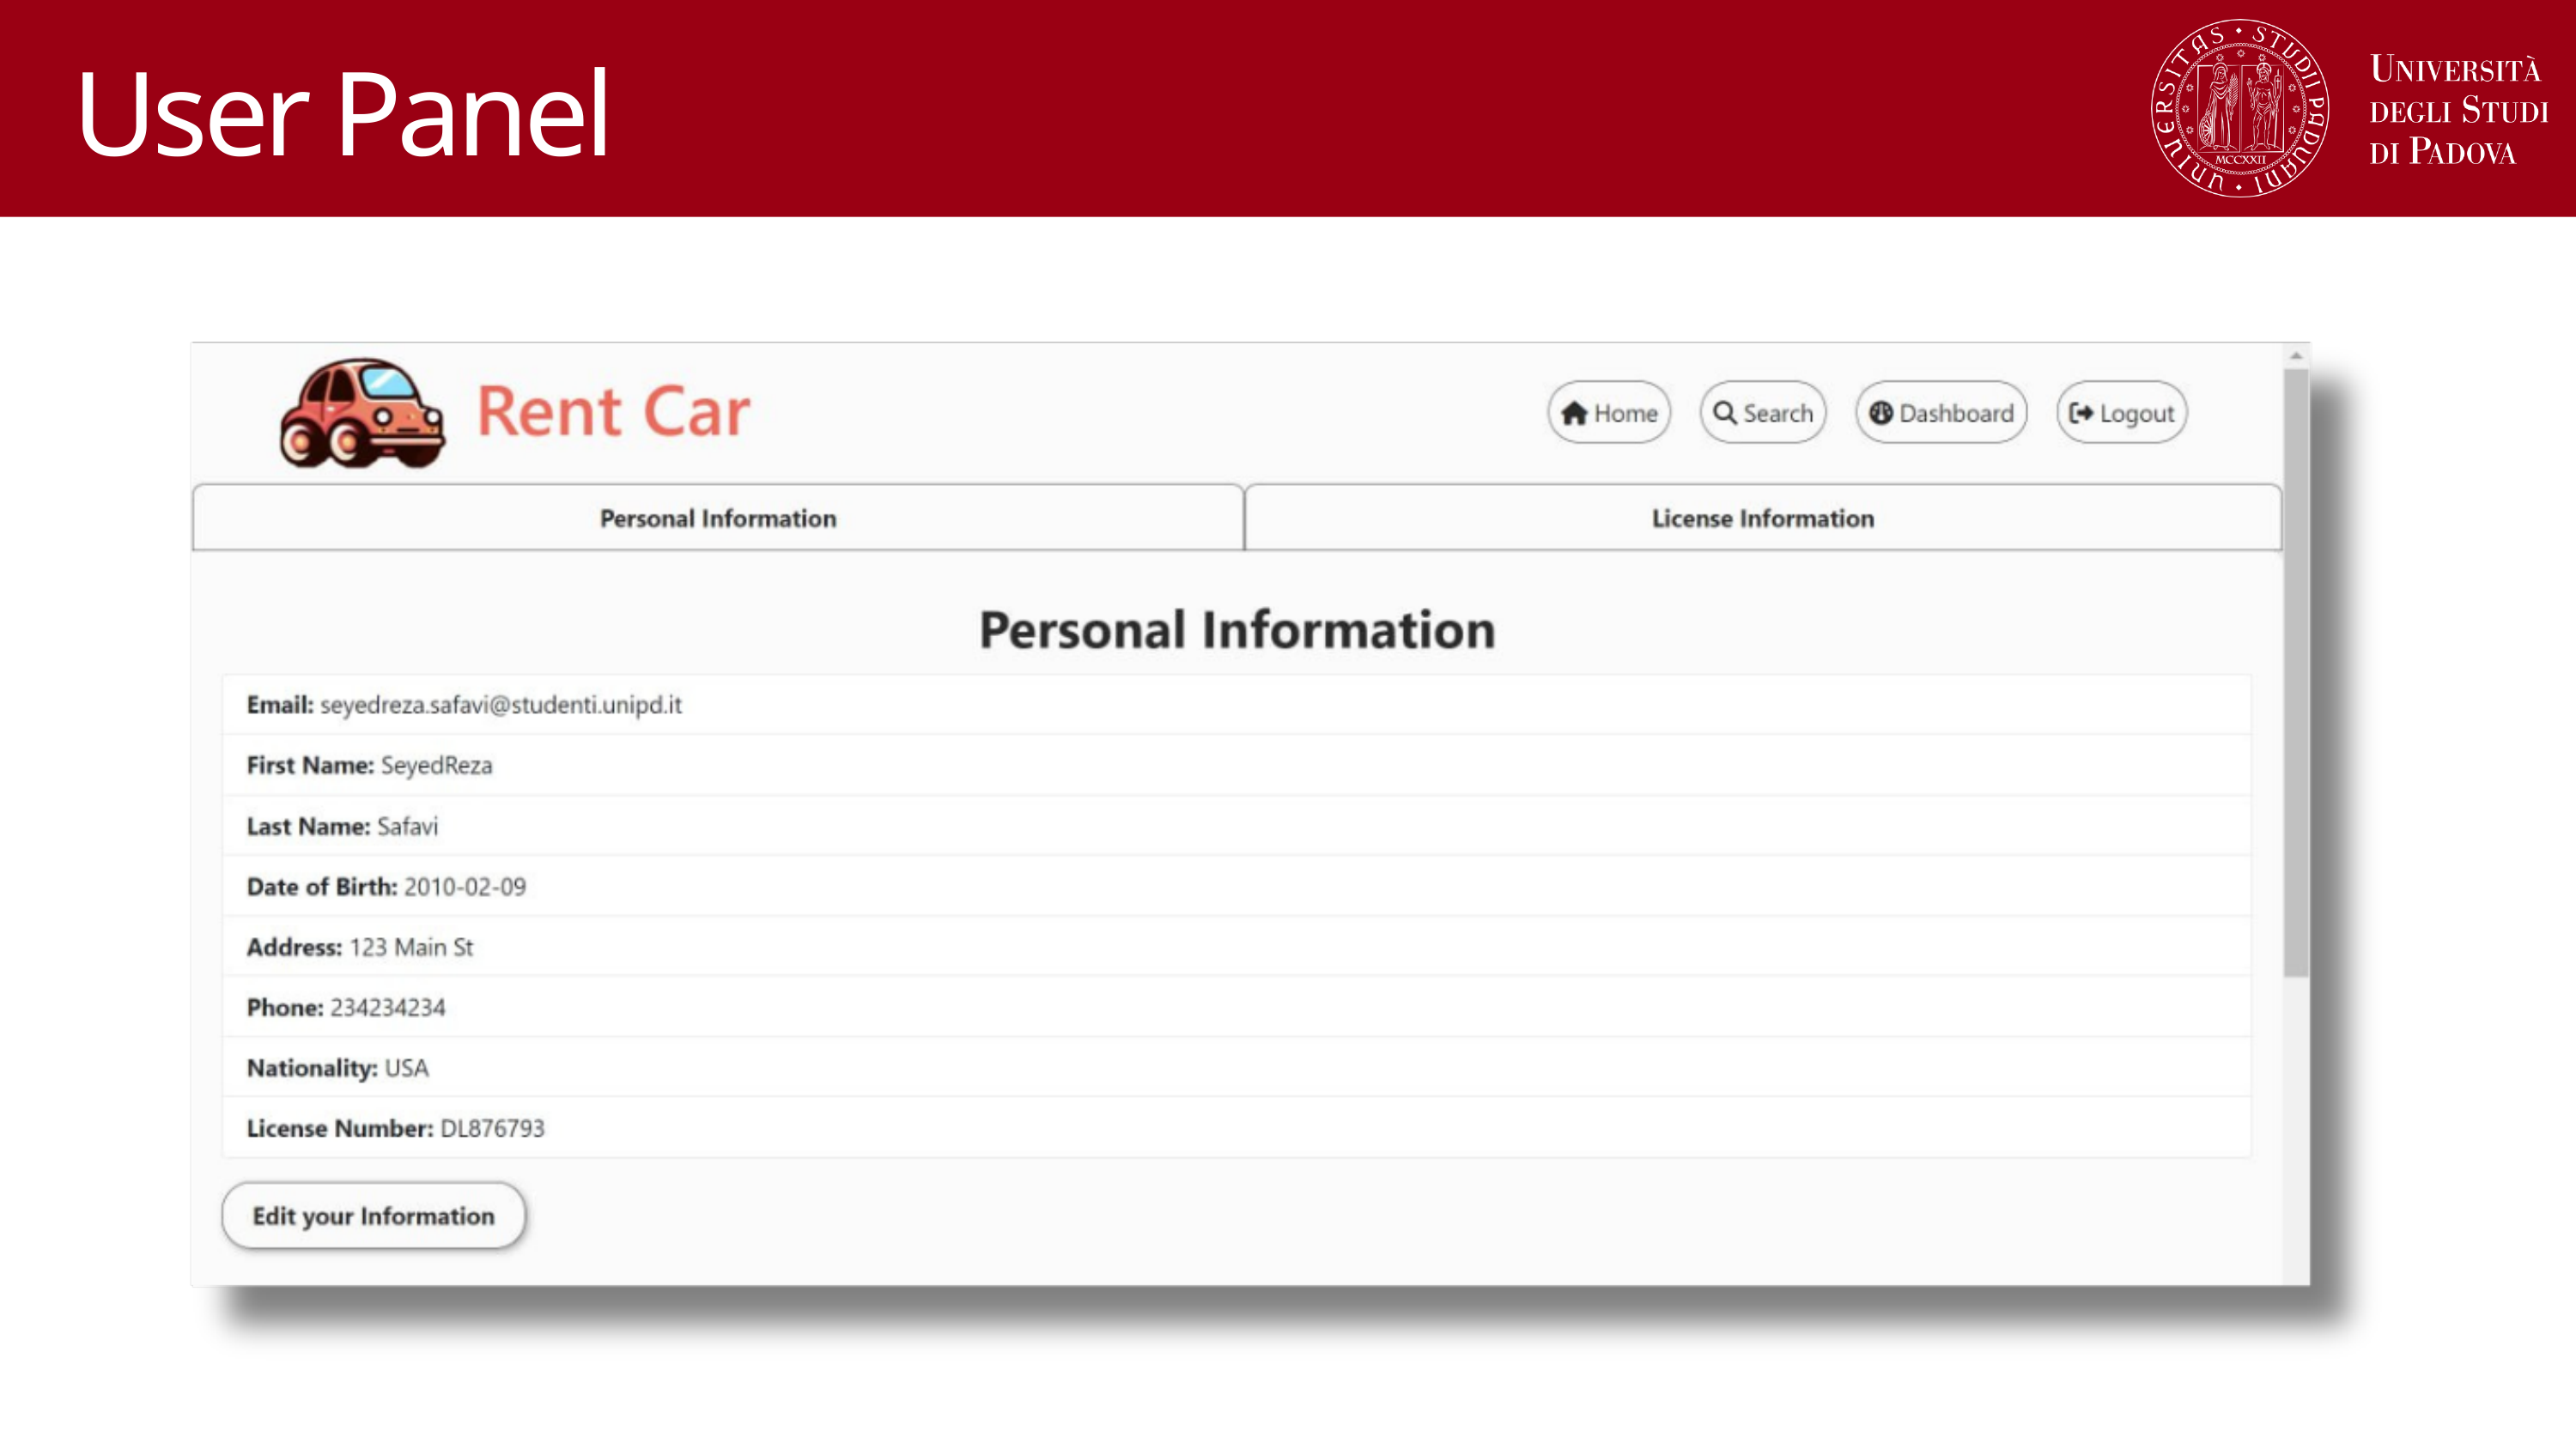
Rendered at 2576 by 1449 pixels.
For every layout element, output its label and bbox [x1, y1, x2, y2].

text_box [130, 337, 2446, 1369]
text_box [0, 0, 2576, 218]
